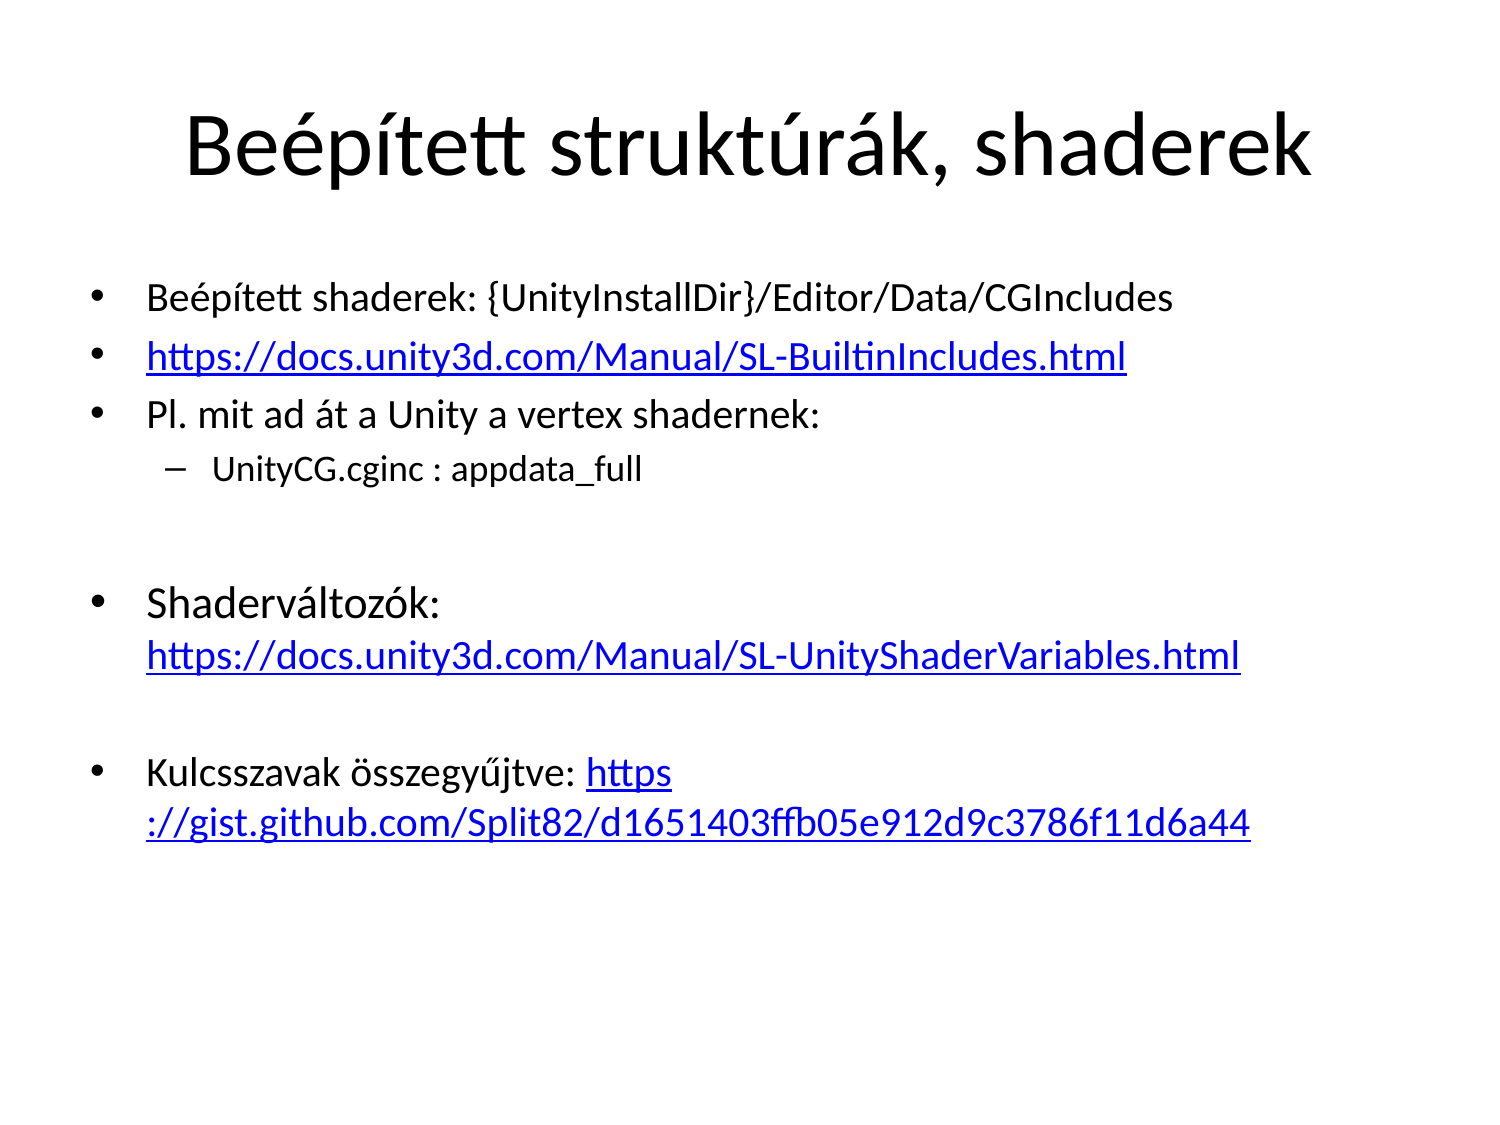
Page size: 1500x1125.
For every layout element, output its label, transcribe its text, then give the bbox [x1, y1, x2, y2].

title Beépített struktúrák, shaderek [75, 45, 1425, 233]
list Beépített shaderek: {UnityInstallDir}/Editor/Data/CGIncludes https://docs.unity3d.com/Manual/SL-BuiltinIncludes.html Pl. mit ad át a Unity a vertex shadernek: UnityCG.cginc : appdata_full Shaderváltozók: https://docs.unity3d.com/Manual/SL-UnityShaderVariables.html Kulcsszavak összegyűjtve: https://gist.github.com/Split82/d1651403ffb05e912d9c3786f11d6a44 [75, 262, 1425, 1005]
